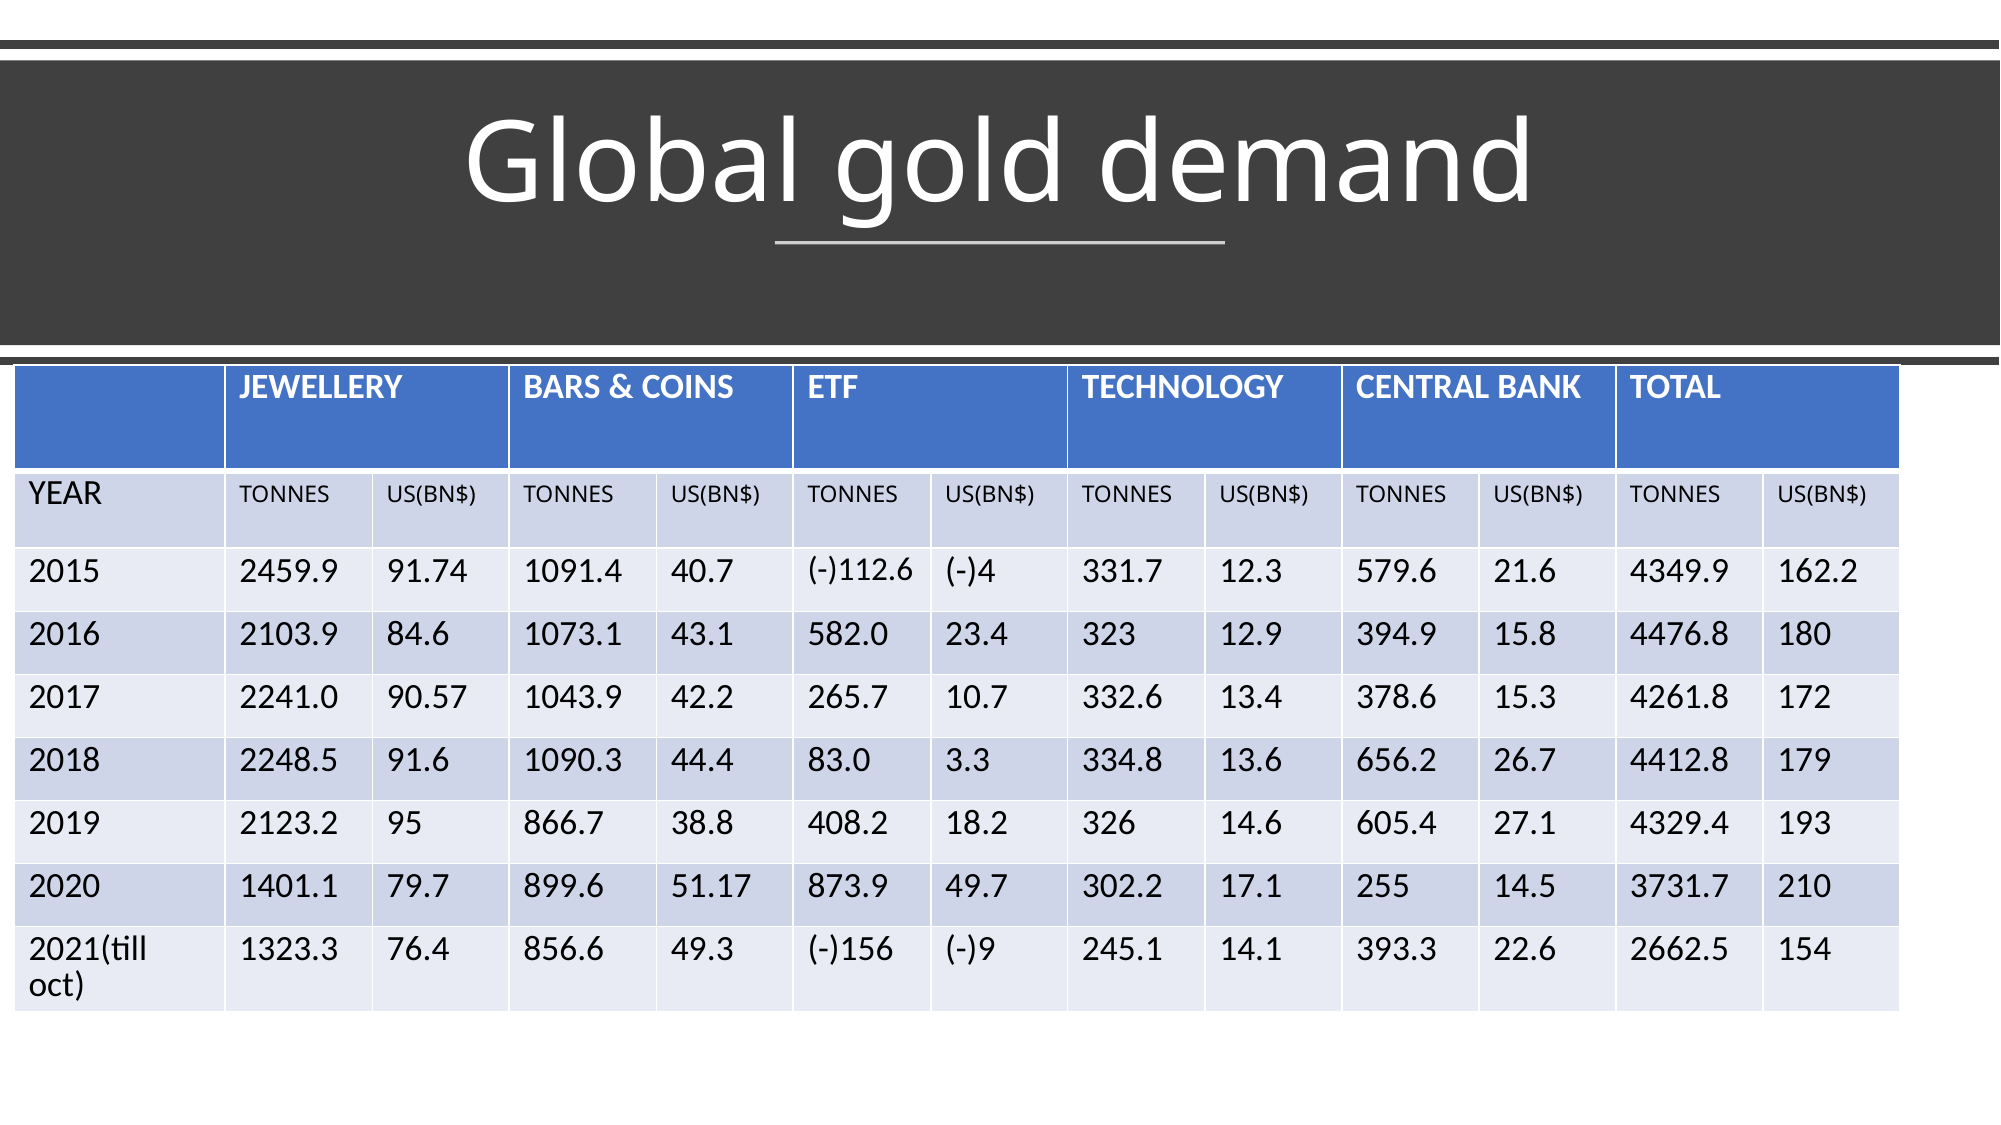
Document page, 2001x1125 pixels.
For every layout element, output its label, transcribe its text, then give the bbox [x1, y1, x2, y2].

table_cell 866.7 [510, 801, 656, 863]
table_cell 656.2 [1343, 738, 1478, 800]
table_cell US(BN$) [1764, 474, 1899, 547]
table_cell 2241.0 [226, 675, 372, 737]
table_cell 12.3 [1206, 549, 1341, 611]
table_cell 255 [1343, 864, 1478, 926]
table_cell 23.4 [932, 612, 1067, 674]
table_header CENTRAL BANK [1343, 366, 1615, 468]
table_cell US(BN$) [1206, 474, 1341, 547]
table_header [15, 366, 224, 468]
table_cell 79.7 [373, 864, 508, 926]
table_cell 91.6 [373, 738, 508, 800]
table_cell 15.8 [1480, 612, 1615, 674]
table_cell 49.3 [657, 927, 792, 1011]
table_cell 394.9 [1343, 612, 1478, 674]
table_cell (-)9 [932, 927, 1067, 1011]
table_cell (-)112.6 [794, 549, 930, 611]
table_cell 899.6 [510, 864, 656, 926]
table_cell 12.9 [1206, 612, 1341, 674]
table_cell 193 [1764, 801, 1899, 863]
table_cell TONNES [1617, 474, 1762, 547]
table_cell 14.6 [1206, 801, 1341, 863]
table_cell 331.7 [1068, 549, 1204, 611]
table_cell 3731.7 [1617, 864, 1762, 926]
table_cell 51.17 [657, 864, 792, 926]
table_cell 154 [1764, 927, 1899, 1011]
table_cell 245.1 [1068, 927, 1204, 1011]
table_cell 26.7 [1480, 738, 1615, 800]
table_cell 90.57 [373, 675, 508, 737]
table_cell 334.8 [1068, 738, 1204, 800]
table_cell 873.9 [794, 864, 930, 926]
table_cell 76.4 [373, 927, 508, 1011]
table_cell 2662.5 [1617, 927, 1762, 1011]
table_cell 265.7 [794, 675, 930, 737]
table_cell 302.2 [1068, 864, 1204, 926]
table_cell 38.8 [657, 801, 792, 863]
table_cell 13.4 [1206, 675, 1341, 737]
table_cell 210 [1764, 864, 1899, 926]
table_cell 21.6 [1480, 549, 1615, 611]
table_cell 18.2 [932, 801, 1067, 863]
table_cell 393.3 [1343, 927, 1478, 1011]
table_header TOTAL [1617, 366, 1899, 468]
table_cell 326 [1068, 801, 1204, 863]
table_cell 2017 [15, 675, 224, 737]
table_cell YEAR [15, 474, 224, 547]
table_cell 4349.9 [1617, 549, 1762, 611]
text_box [0, 59, 2000, 346]
table_cell 1090.3 [510, 738, 656, 800]
table_cell (-)4 [932, 549, 1067, 611]
table_cell 42.2 [657, 675, 792, 737]
table_header BARS & COINS [510, 366, 792, 468]
table_cell 332.6 [1068, 675, 1204, 737]
table_cell 4329.4 [1617, 801, 1762, 863]
table_cell TONNES [1068, 474, 1204, 547]
table_cell 44.4 [657, 738, 792, 800]
table_cell 162.2 [1764, 549, 1899, 611]
table_cell 2459.9 [226, 549, 372, 611]
table_cell TONNES [1343, 474, 1478, 547]
table_cell 2123.2 [226, 801, 372, 863]
table_cell 323 [1068, 612, 1204, 674]
table_cell 1323.3 [226, 927, 372, 1011]
table_cell 2016 [15, 612, 224, 674]
table_cell 1043.9 [510, 675, 656, 737]
table_cell 14.5 [1480, 864, 1615, 926]
table_cell 2015 [15, 549, 224, 611]
table_cell 4412.8 [1617, 738, 1762, 800]
table_cell 43.1 [657, 612, 792, 674]
table_cell 4476.8 [1617, 612, 1762, 674]
table_cell 179 [1764, 738, 1899, 800]
table_cell 2018 [15, 738, 224, 800]
table_cell US(BN$) [657, 474, 792, 547]
table_cell 579.6 [1343, 549, 1478, 611]
table_header ETF [794, 366, 1067, 468]
table_cell 582.0 [794, 612, 930, 674]
table_cell 27.1 [1480, 801, 1615, 863]
table_cell 95 [373, 801, 508, 863]
title Global gold demand [86, 80, 1914, 233]
table_cell 1073.1 [510, 612, 656, 674]
table_cell 13.6 [1206, 738, 1341, 800]
table_cell 15.3 [1480, 675, 1615, 737]
table_cell 17.1 [1206, 864, 1341, 926]
table_cell 3.3 [932, 738, 1067, 800]
table_header JEWELLERY [226, 366, 508, 468]
table_cell 1091.4 [510, 549, 656, 611]
table_cell 22.6 [1480, 927, 1615, 1011]
table_cell (-)156 [794, 927, 930, 1011]
table_cell 2021(till oct) [15, 927, 224, 1011]
table_cell 49.7 [932, 864, 1067, 926]
table_cell 14.1 [1206, 927, 1341, 1011]
table_cell 856.6 [510, 927, 656, 1011]
table_cell 83.0 [794, 738, 930, 800]
table_cell TONNES [510, 474, 656, 547]
table_cell 91.74 [373, 549, 508, 611]
table_cell 605.4 [1343, 801, 1478, 863]
table_cell 1401.1 [226, 864, 372, 926]
table_cell 4261.8 [1617, 675, 1762, 737]
table_cell 10.7 [932, 675, 1067, 737]
table_cell 180 [1764, 612, 1899, 674]
table_cell US(BN$) [373, 474, 508, 547]
table_cell 84.6 [373, 612, 508, 674]
table_cell 2020 [15, 864, 224, 926]
table_cell TONNES [226, 474, 372, 547]
table_cell 172 [1764, 675, 1899, 737]
table_cell US(BN$) [1480, 474, 1615, 547]
table_cell TONNES [794, 474, 930, 547]
table_cell 378.6 [1343, 675, 1478, 737]
table_cell 2019 [15, 801, 224, 863]
table_cell 2103.9 [226, 612, 372, 674]
table_cell 408.2 [794, 801, 930, 863]
table_header TECHNOLOGY [1068, 366, 1341, 468]
table_cell 2248.5 [226, 738, 372, 800]
table_cell US(BN$) [932, 474, 1067, 547]
table_cell 40.7 [657, 549, 792, 611]
